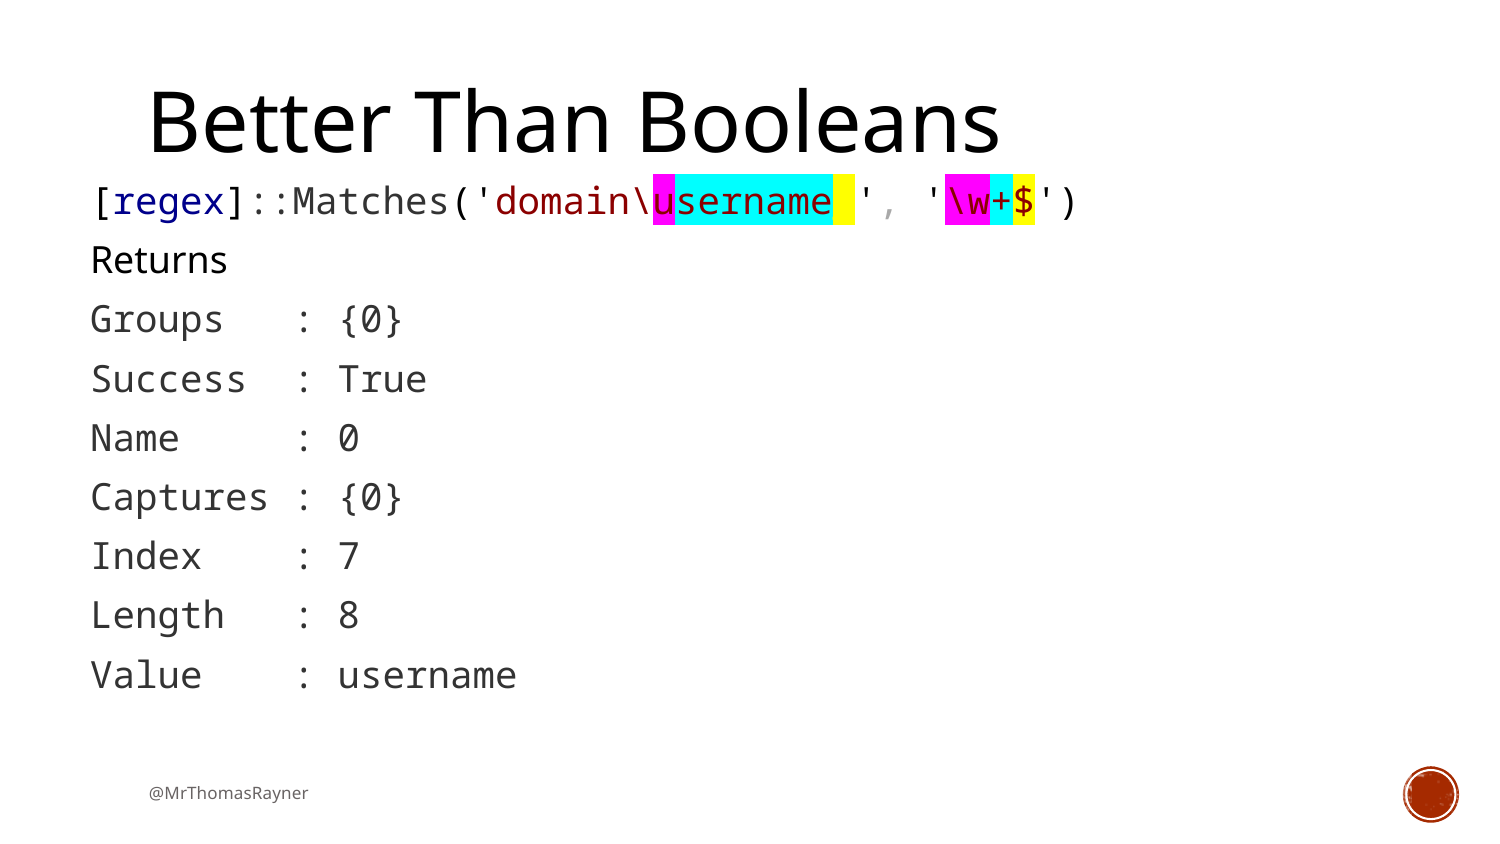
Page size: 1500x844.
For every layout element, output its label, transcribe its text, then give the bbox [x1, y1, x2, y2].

title Better Than Booleans [131, 59, 1370, 174]
footer @MrThomasRayner [133, 771, 913, 817]
list [regex]::Matches('domain\username_', '\w+$') Returns Groups : {0} Success : True Name : 0 Captures : {0} Index : 7 Length : 8 Value : username [75, 174, 1425, 772]
